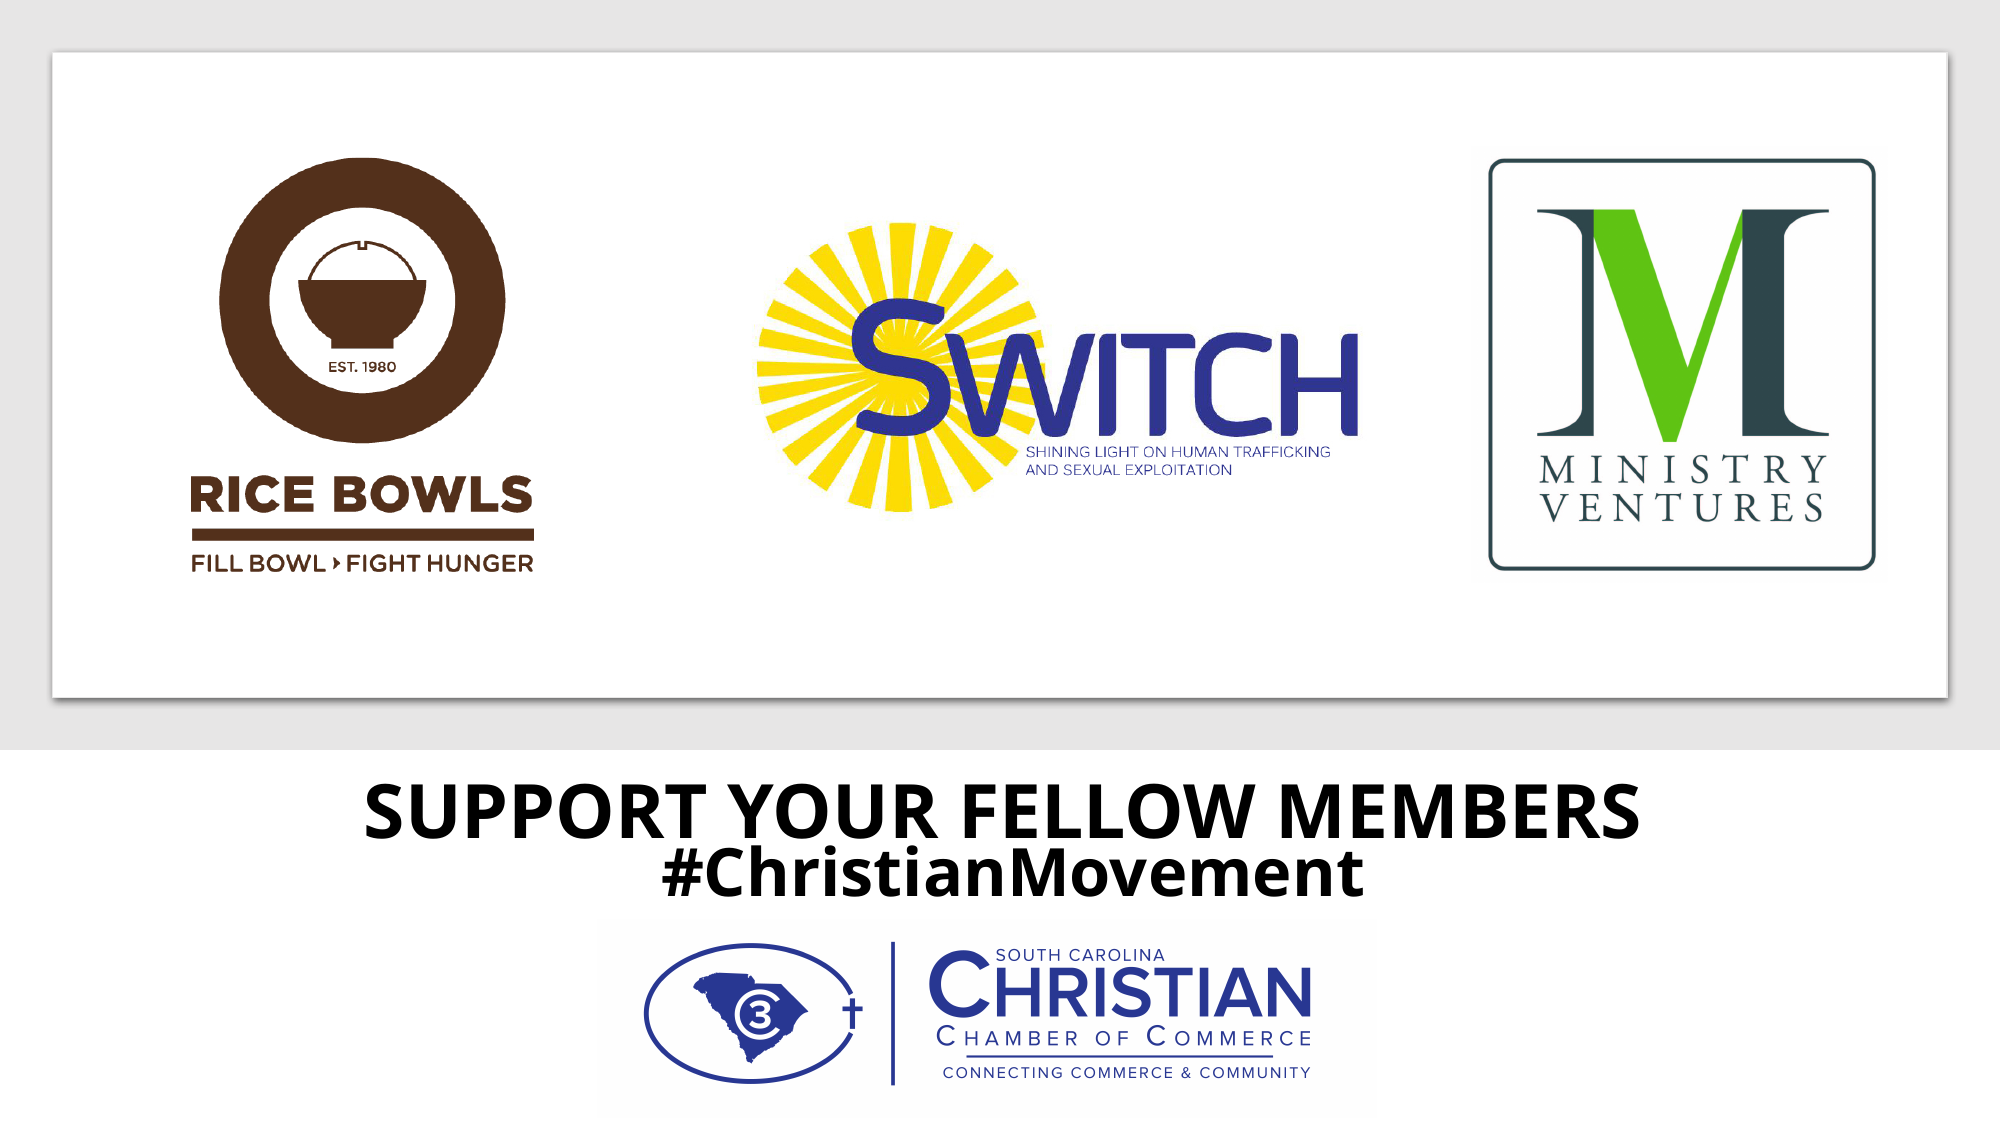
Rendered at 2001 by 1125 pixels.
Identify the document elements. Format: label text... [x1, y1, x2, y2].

picture [597, 919, 1377, 1118]
picture [52, 125, 672, 604]
picture [1471, 146, 1888, 583]
text_box SUPPORT YOUR FELLOW MEMBERS #ChristianMovement [175, 734, 1851, 915]
picture [734, 187, 1409, 542]
text_box [0, 0, 2000, 750]
text_box [52, 52, 1948, 698]
